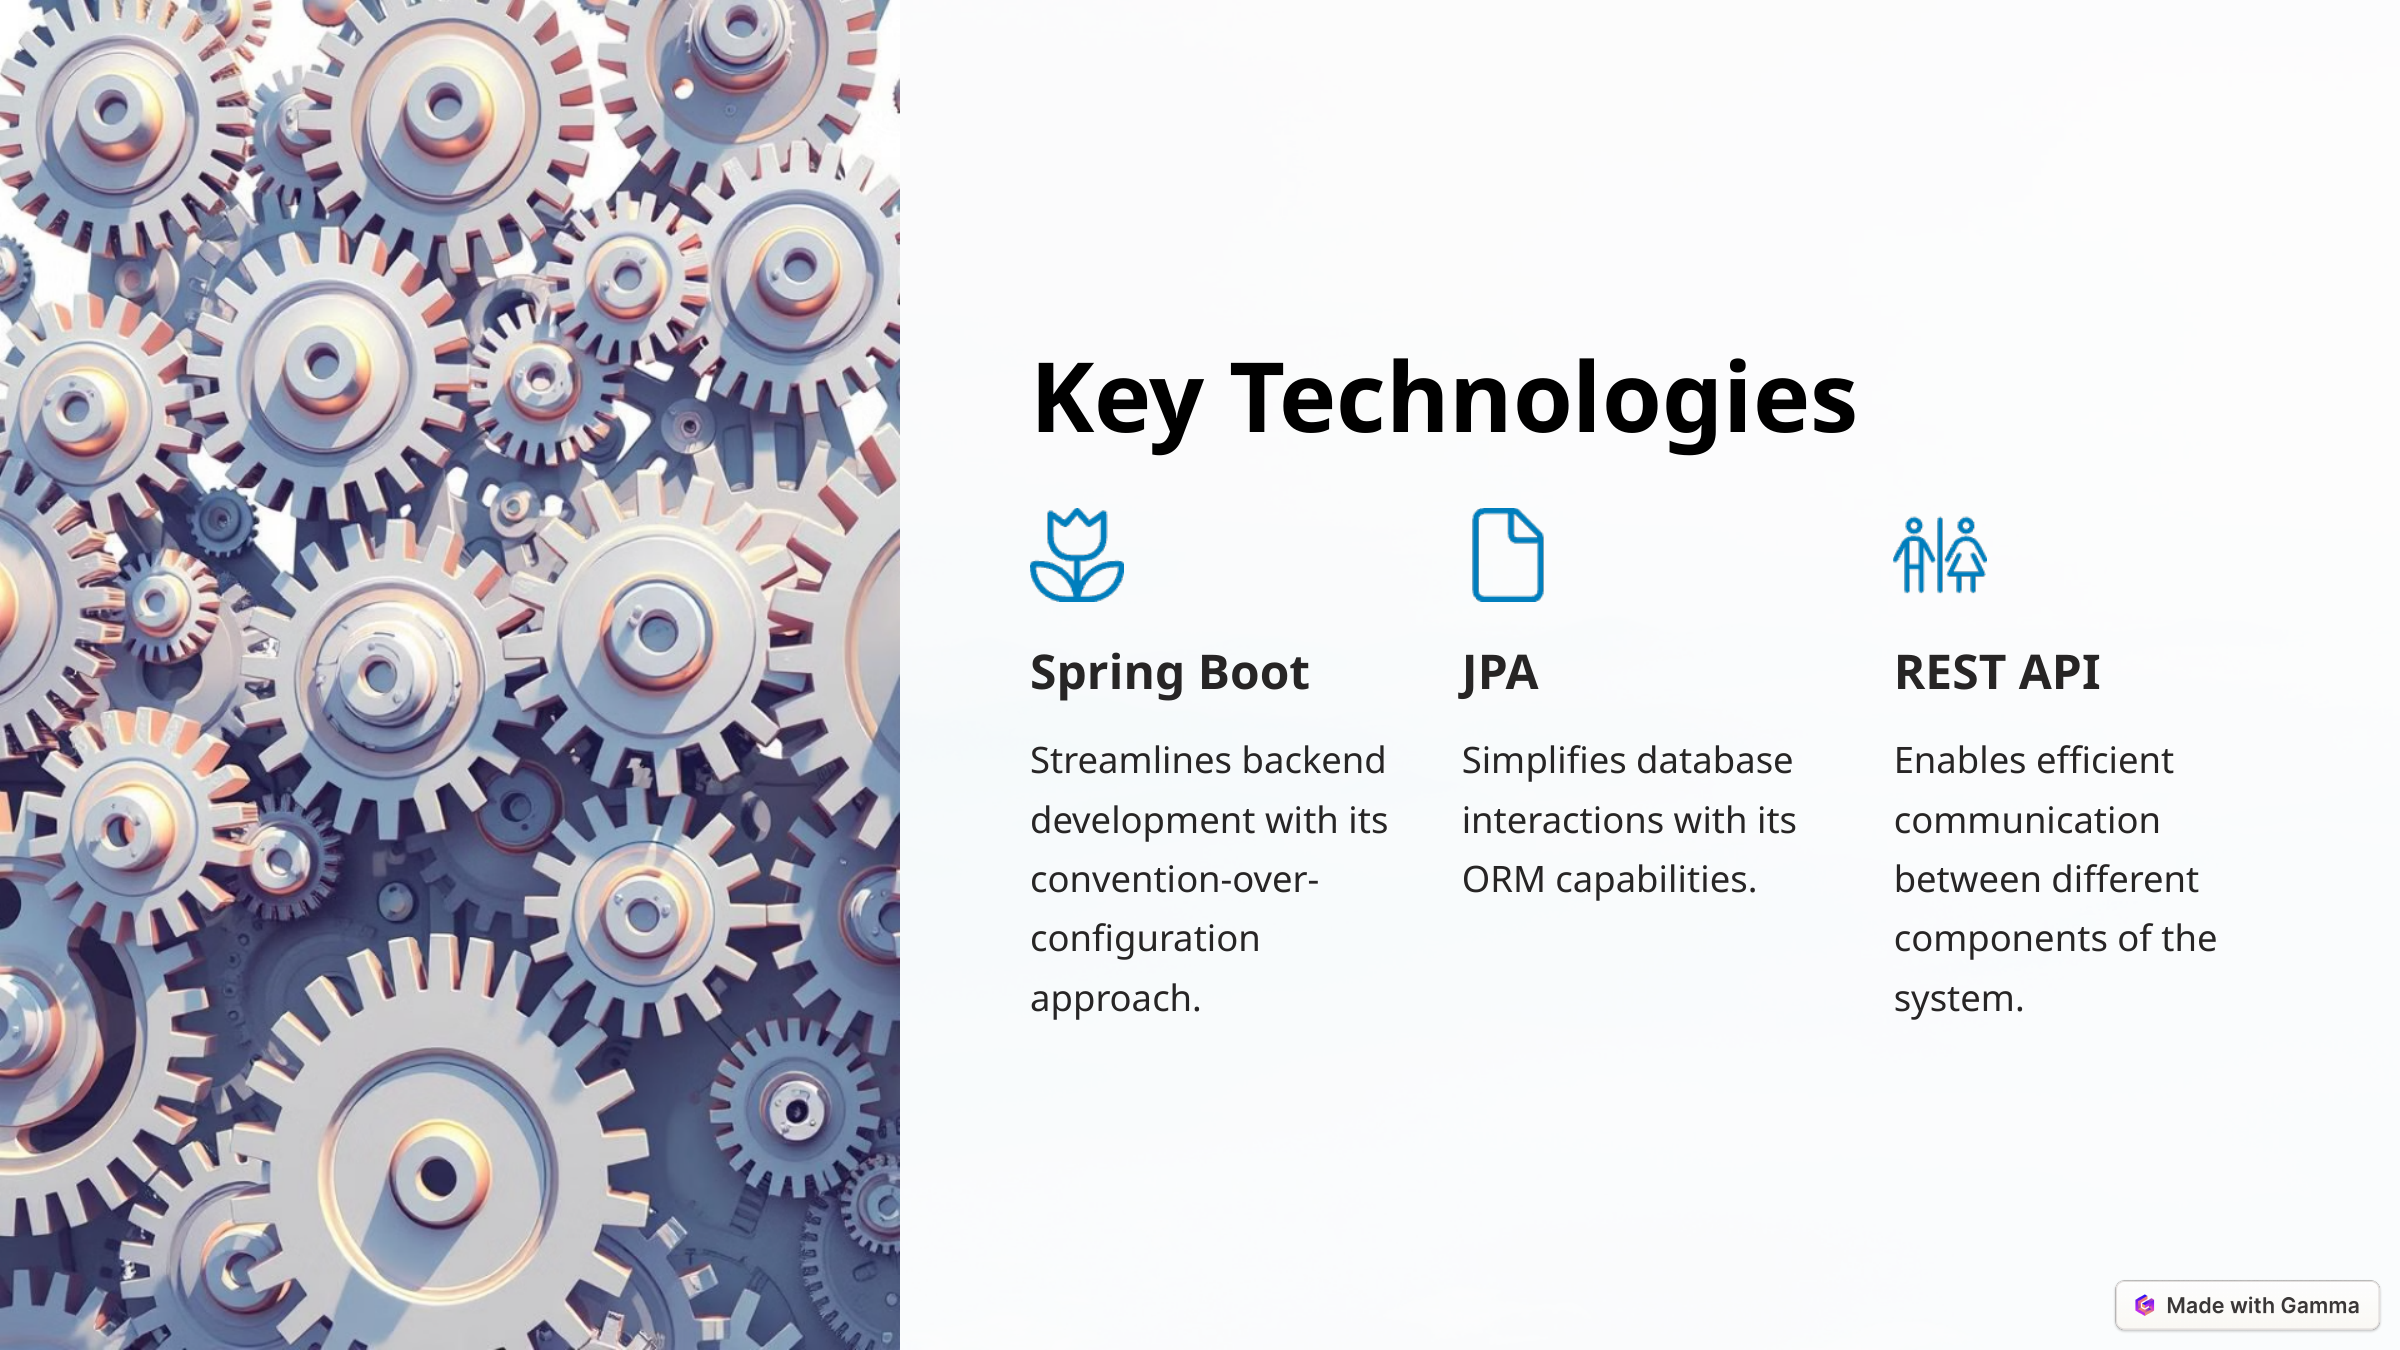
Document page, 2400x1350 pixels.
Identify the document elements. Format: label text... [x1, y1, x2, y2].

picture [1081, 567, 1118, 596]
text_box Enables efficient communication between different components of the system. [1893, 721, 2270, 1020]
picture [1079, 508, 1124, 580]
picture [1096, 574, 1124, 602]
text_box Streamlines backend development with its convention-over-configuration approach. [1030, 721, 1407, 1020]
picture [1036, 567, 1074, 596]
picture [1910, 541, 1919, 565]
picture [1479, 513, 1538, 596]
text_box Spring Boot [1030, 638, 1407, 700]
picture [1030, 572, 1058, 602]
picture [2106, 1271, 2389, 1339]
picture [1030, 508, 1075, 579]
text_box REST API [1893, 638, 2270, 700]
picture [0, 0, 900, 1350]
picture [1461, 508, 1482, 602]
picture [1053, 516, 1101, 555]
text_box Key Technologies [1030, 330, 2007, 453]
picture [1893, 508, 1987, 602]
text_box Simplifies database interactions with its ORM capabilities. [1461, 721, 1838, 901]
text_box JPA [1461, 638, 1838, 700]
picture [1514, 515, 1537, 538]
picture [1516, 508, 1555, 602]
